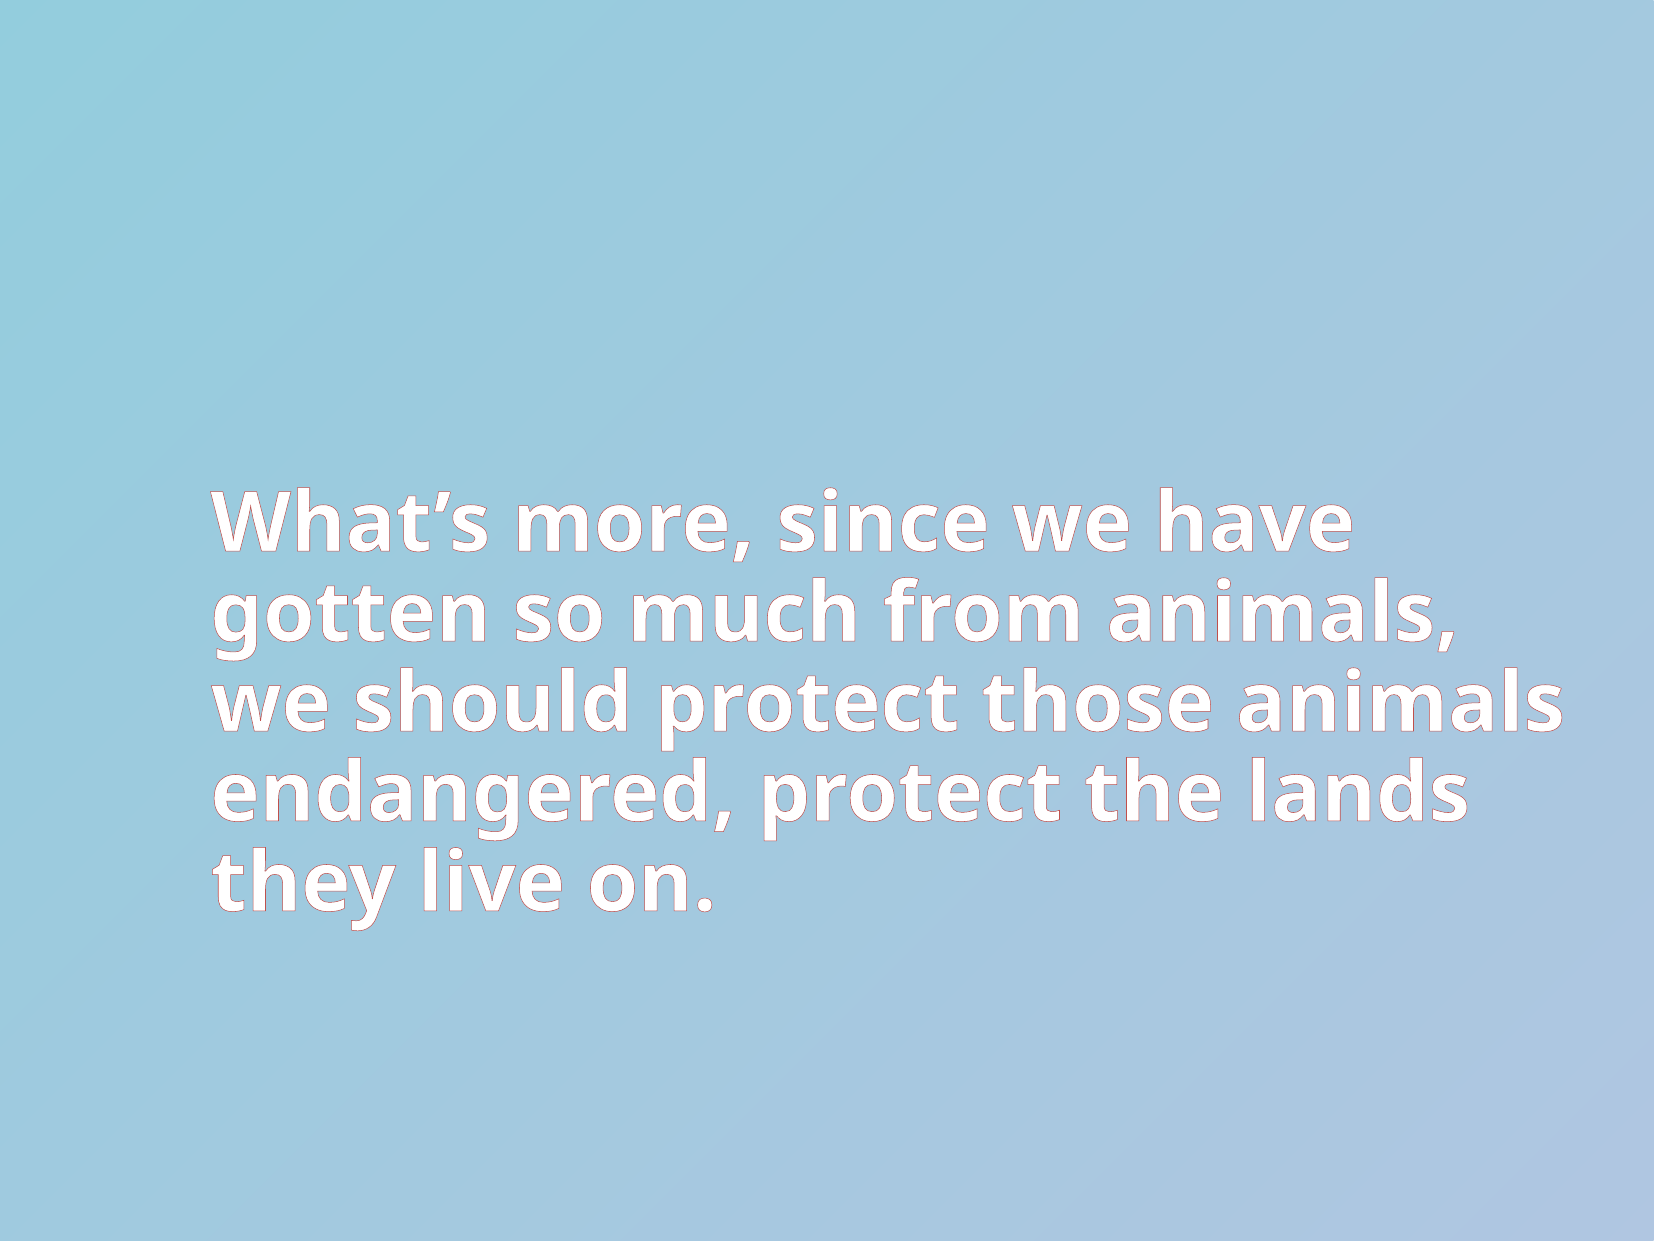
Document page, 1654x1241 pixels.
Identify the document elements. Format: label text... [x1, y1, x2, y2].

list What’s more, since we have gotten so much from animals, we should protect those animals endangered, protect the lands they live on. [210, 479, 1571, 1010]
